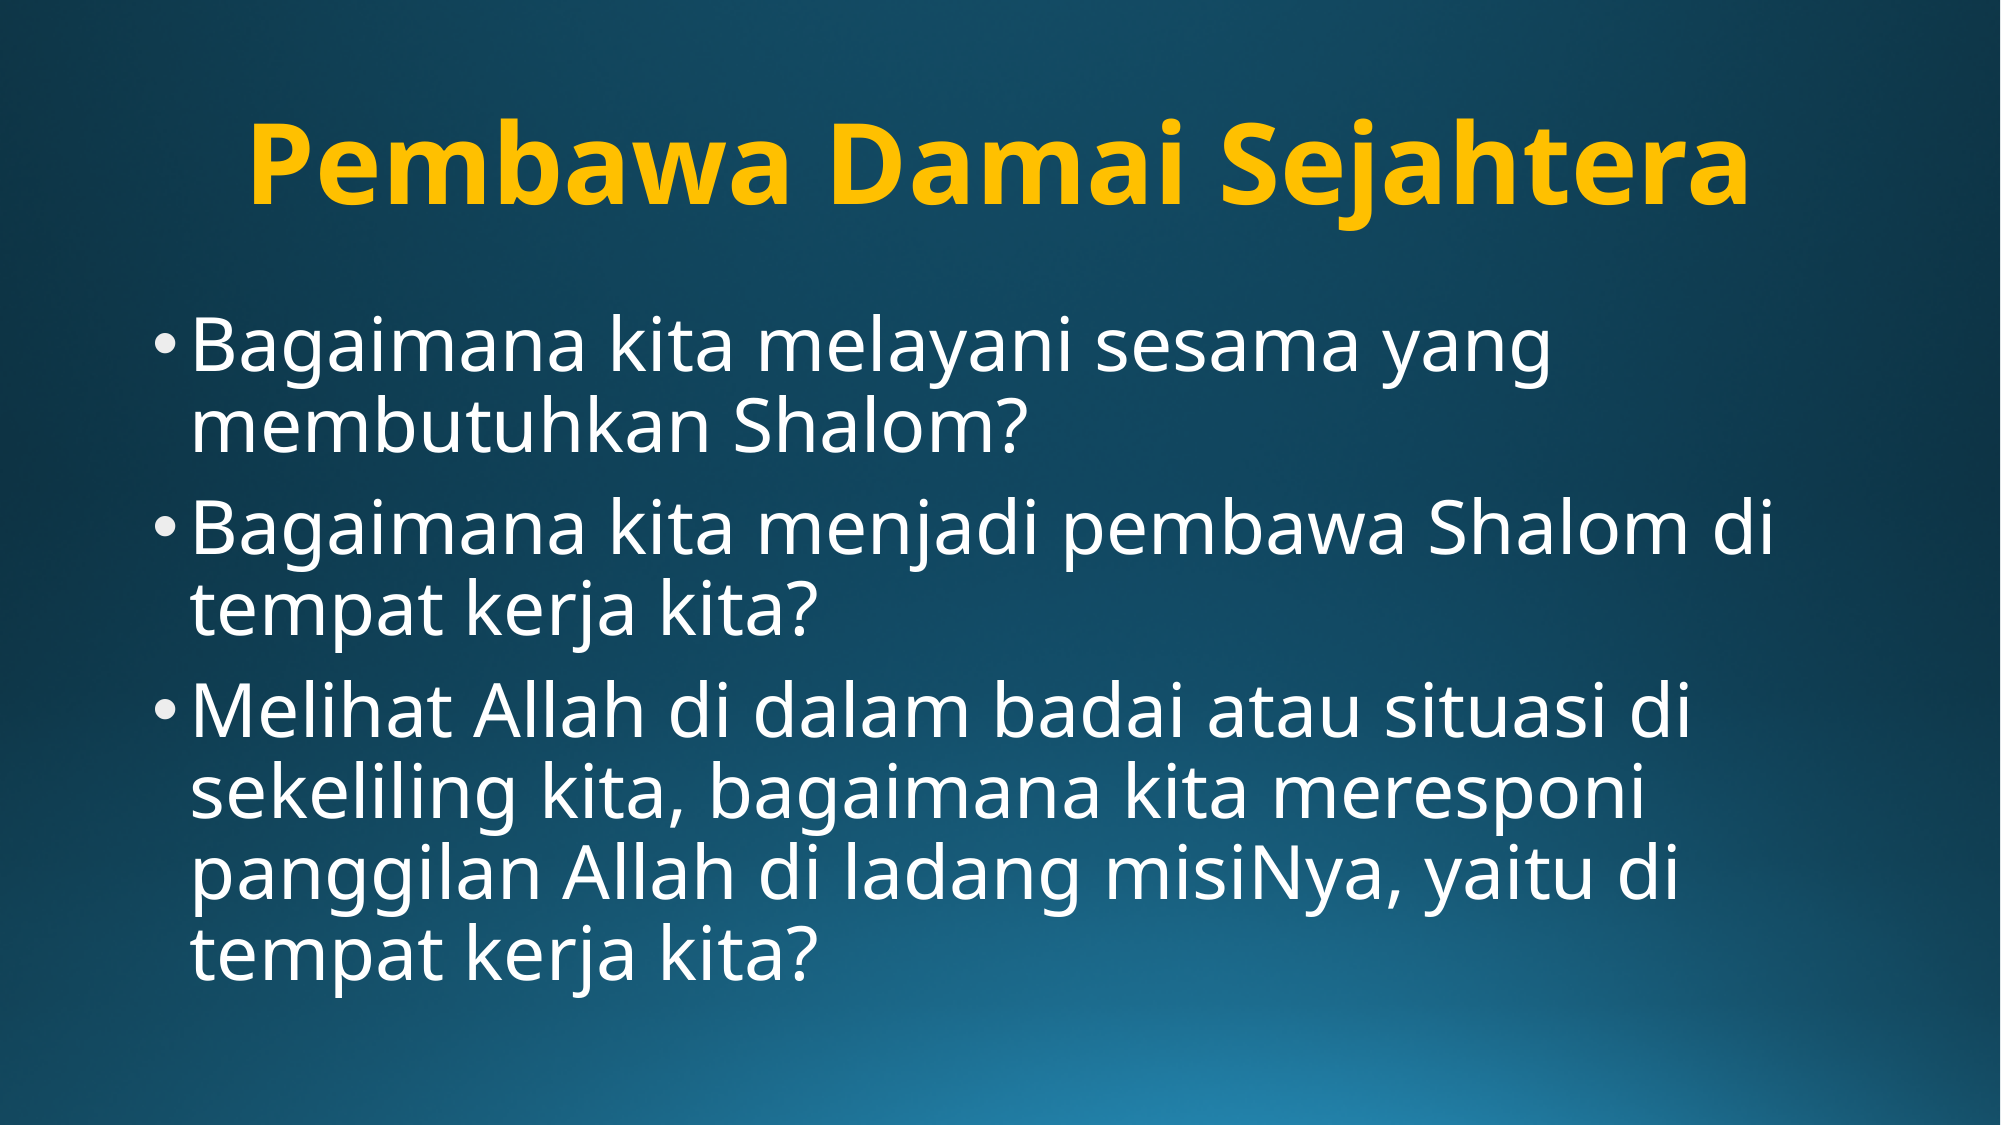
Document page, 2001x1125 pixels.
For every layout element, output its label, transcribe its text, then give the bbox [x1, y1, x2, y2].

list Bagaimana kita melayani sesama yang membutuhkan Shalom? Bagaimana kita menjadi pembawa Shalom di tempat kerja kita? Melihat Allah di dalam badai atau situasi di sekeliling kita, bagaimana kita meresponi panggilan Allah di ladang misiNya, yaitu di tempat kerja kita? [137, 299, 1863, 1014]
title Pembawa Damai Sejahtera [137, 59, 1863, 278]
picture [0, 0, 2001, 1125]
